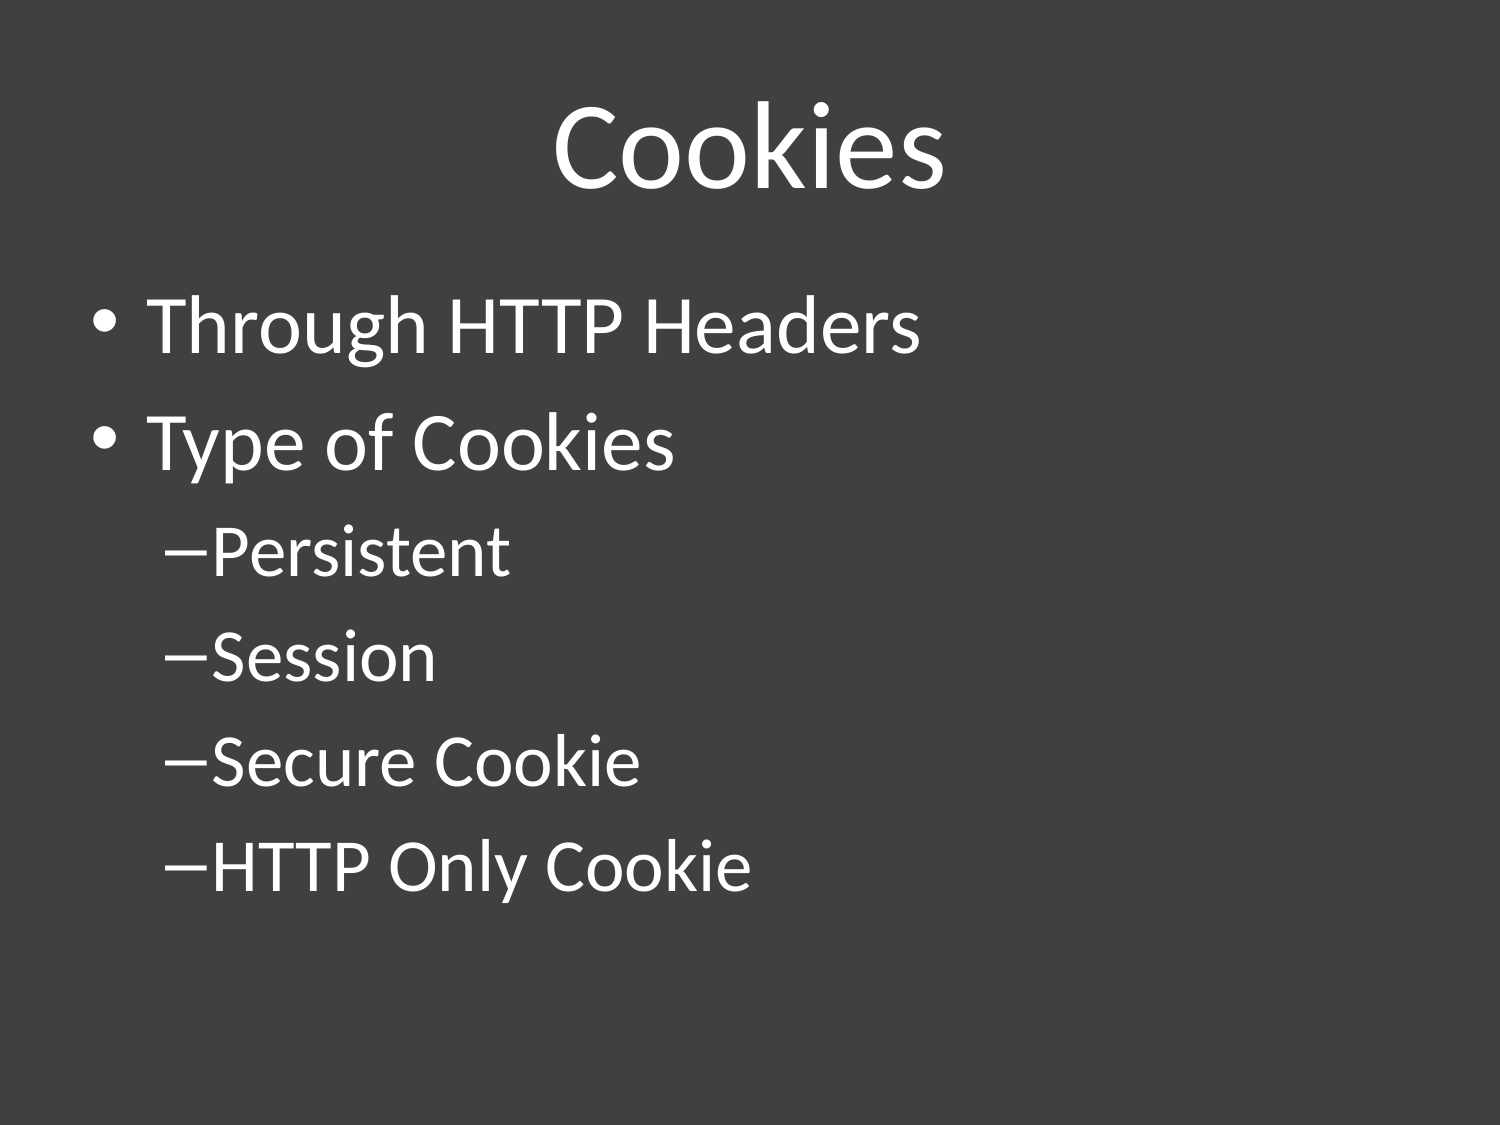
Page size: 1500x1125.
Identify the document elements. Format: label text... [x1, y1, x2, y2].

title Cookies [75, 45, 1425, 233]
list Through HTTP Headers Type of Cookies Persistent Session Secure Cookie HTTP Only Cookie [75, 262, 1425, 1005]
